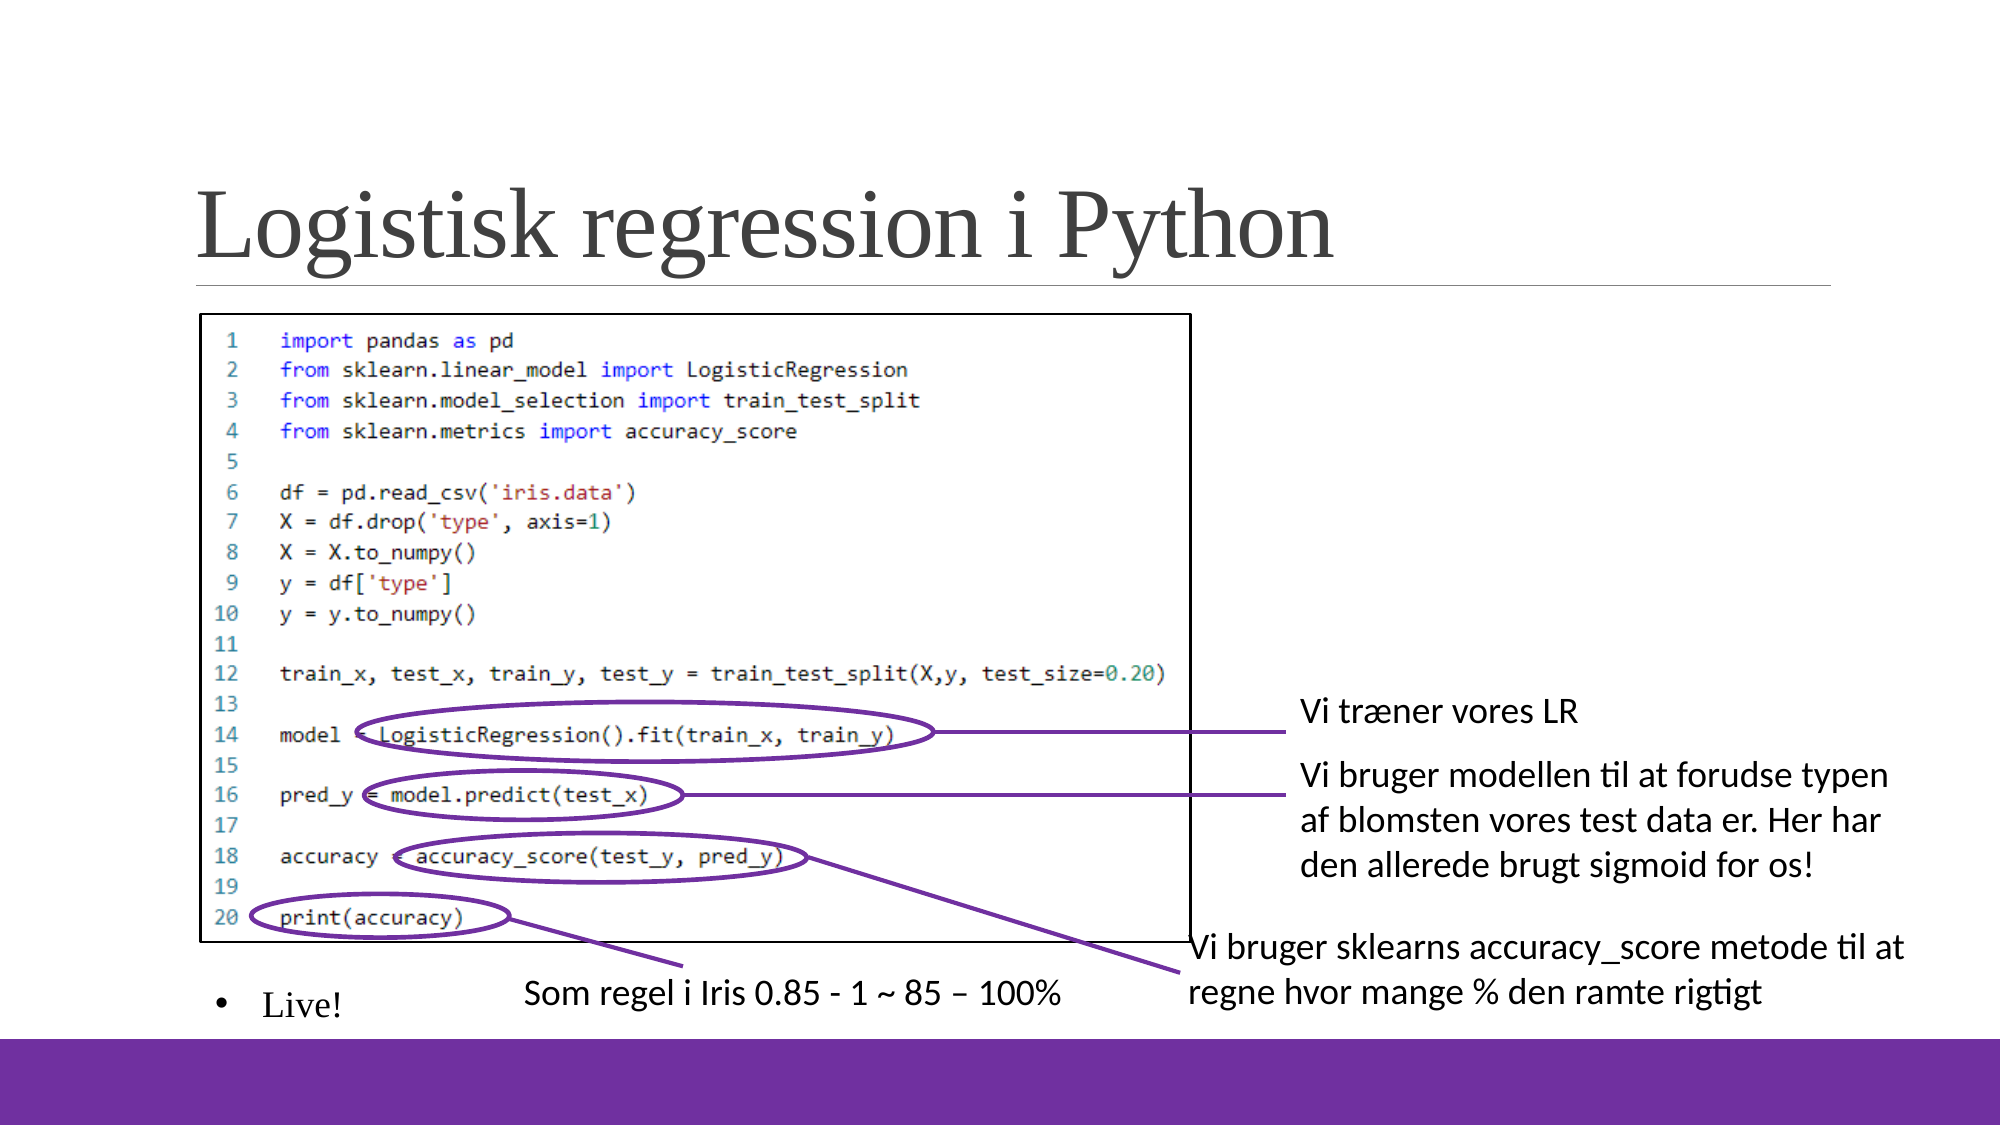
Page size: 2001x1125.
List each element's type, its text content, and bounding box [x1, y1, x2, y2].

text_box Vi bruger sklearns accuracy_score metode til at regne hvor mange % den ramte rigtigt [1188, 914, 2000, 1020]
text_box Vi bruger modellen til at forudse typen af blomsten vores test data er. Her har den allerede brugt sigmoid for os! [1285, 742, 1927, 892]
picture [210, 327, 1181, 932]
text_box Live! [200, 949, 721, 1033]
text_box [199, 313, 1192, 943]
title Logistisk regression i Python [180, 47, 1830, 285]
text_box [807, 856, 1181, 974]
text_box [508, 918, 684, 967]
text_box Vi træner vores LR [1285, 678, 1863, 739]
text_box Som regel i Iris 0.85 - 1 ~ 85 – 100% [721, 960, 1336, 1021]
